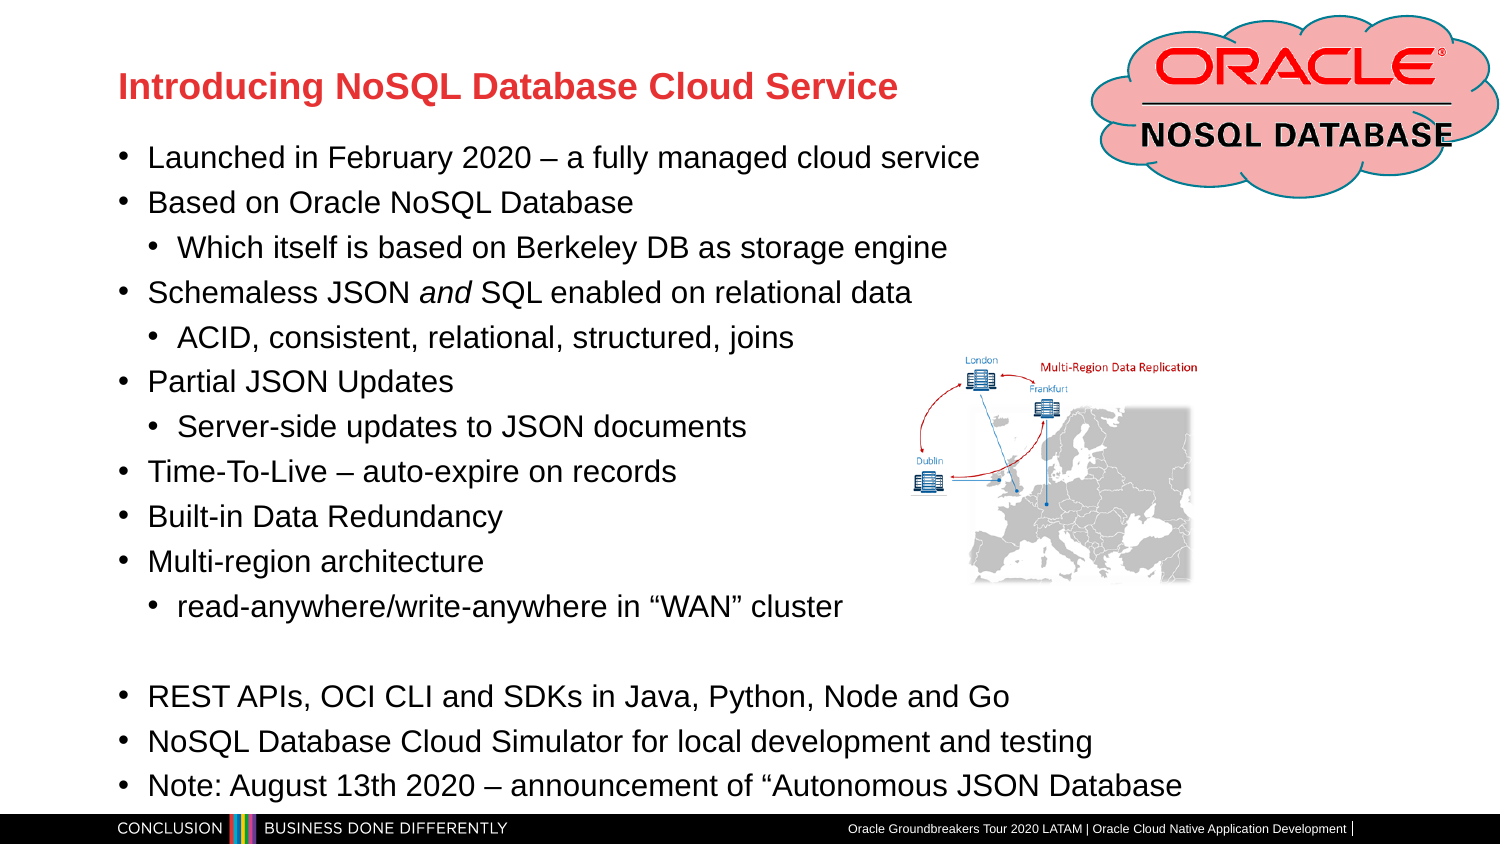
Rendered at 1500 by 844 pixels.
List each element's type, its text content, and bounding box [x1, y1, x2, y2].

picture [0, 814, 236, 844]
picture [910, 351, 1205, 586]
text_box [1139, 14, 1500, 143]
title Introducing NoSQL Database Cloud Service [118, 47, 1142, 129]
picture [239, 814, 1500, 844]
footer Oracle Groundbreakers Tour 2020 LATAM | Oracle Cloud Native Application Development [814, 820, 1347, 839]
list Launched in February 2020 – a fully managed cloud service Based on Oracle NoSQL Database Which itself is based on Berkeley DB as storage engine Schemaless JSON and SQL enabled on relational data ACID, consistent, relational, structured, joins Partial JSON Updates Server-side updates to JSON documents Time-To-Live – auto-expire on records Built-in Data Redundancy Multi-region architecture read-anywhere/write-anywhere in “WAN” cluster REST APIs, OCI CLI and SDKs in Java, Python, Node and Go NoSQL Database Cloud Simulator for local development and testing Note: August 13th 2020 – announcement of “Autonomous JSON Database [118, 129, 1205, 750]
picture [1142, 47, 1452, 147]
text_box [1205, 147, 1445, 199]
